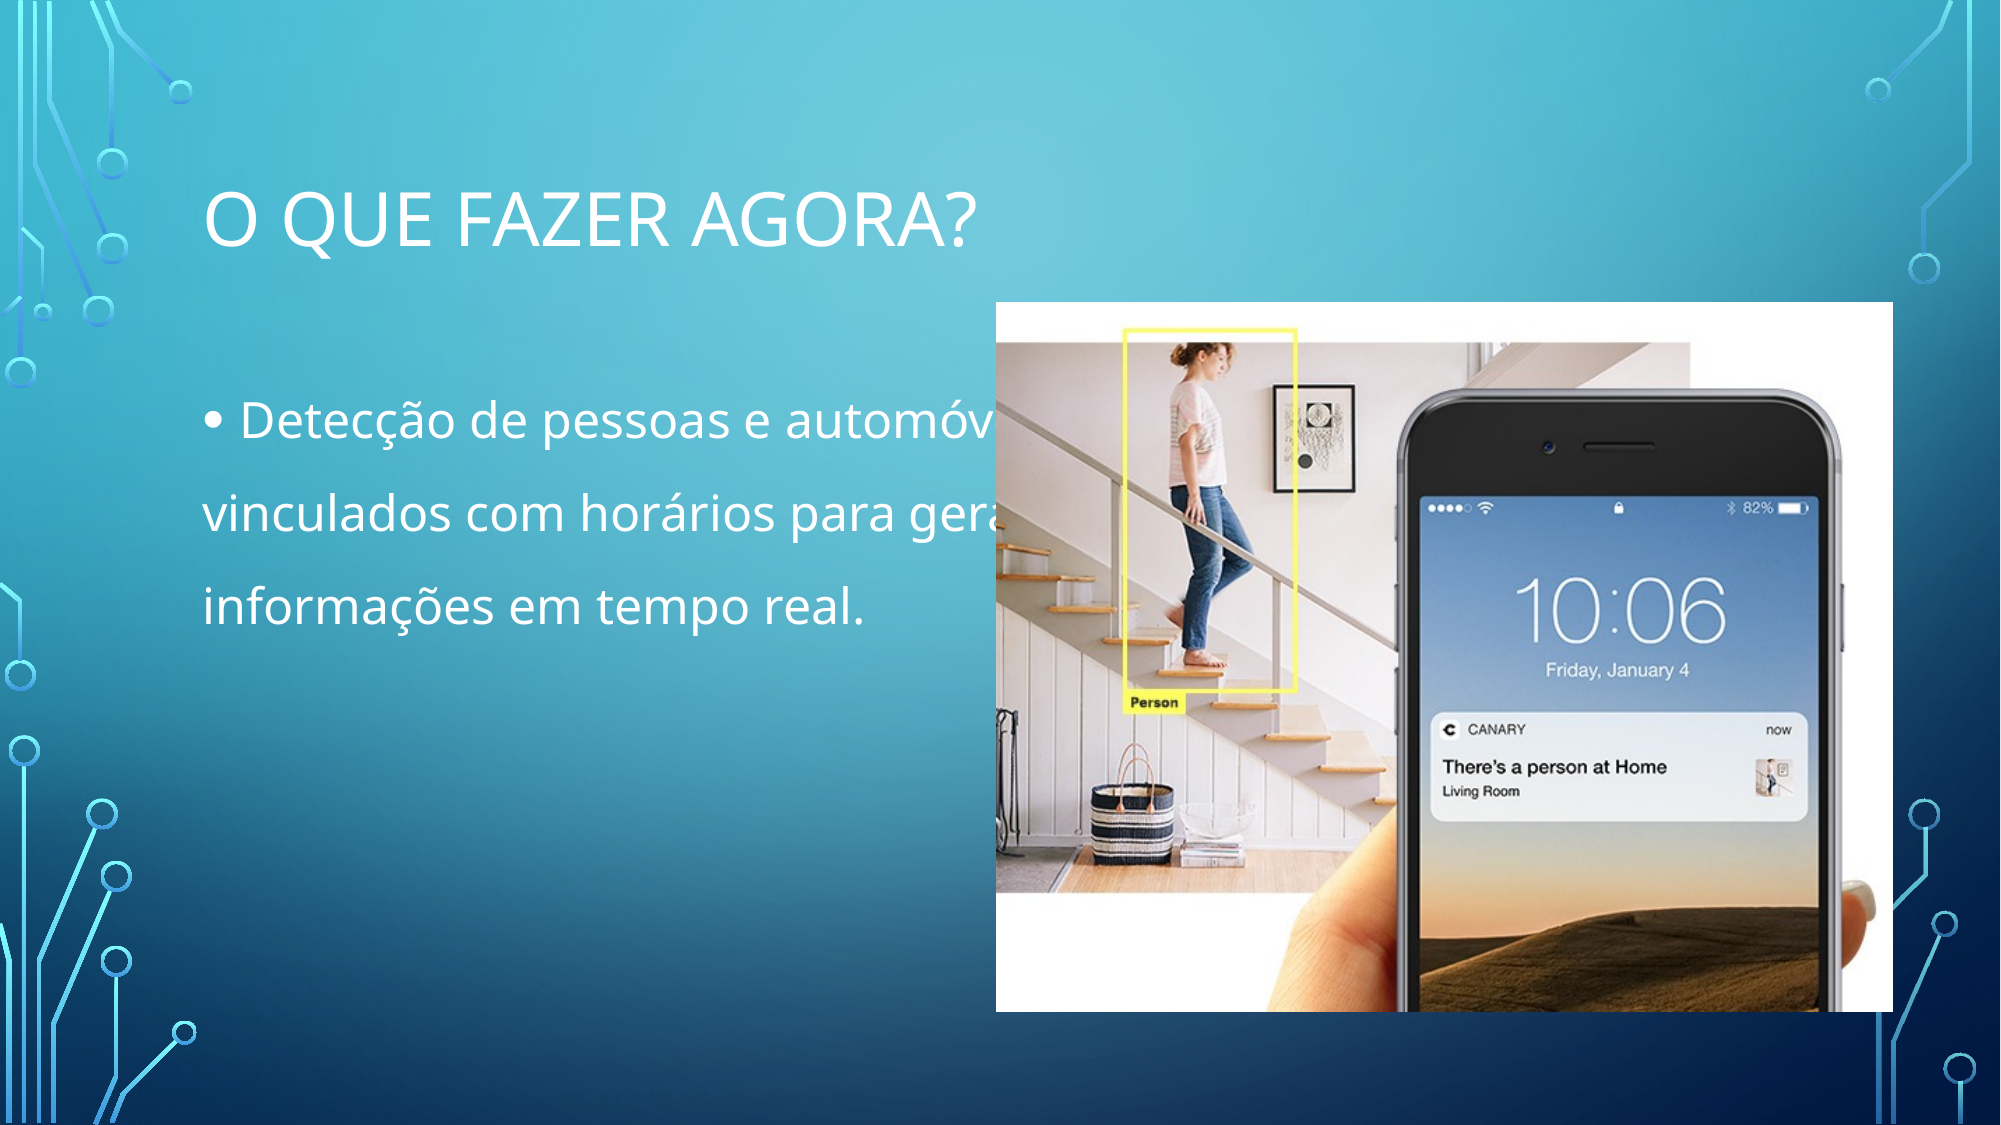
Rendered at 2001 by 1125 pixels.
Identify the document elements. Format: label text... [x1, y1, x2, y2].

picture [996, 302, 1894, 1012]
list Detecção de pessoas e automóveis, vinculados com horários para gerar informações em tempo real. [187, 369, 996, 950]
title O que fazer agora? [187, 101, 1813, 344]
